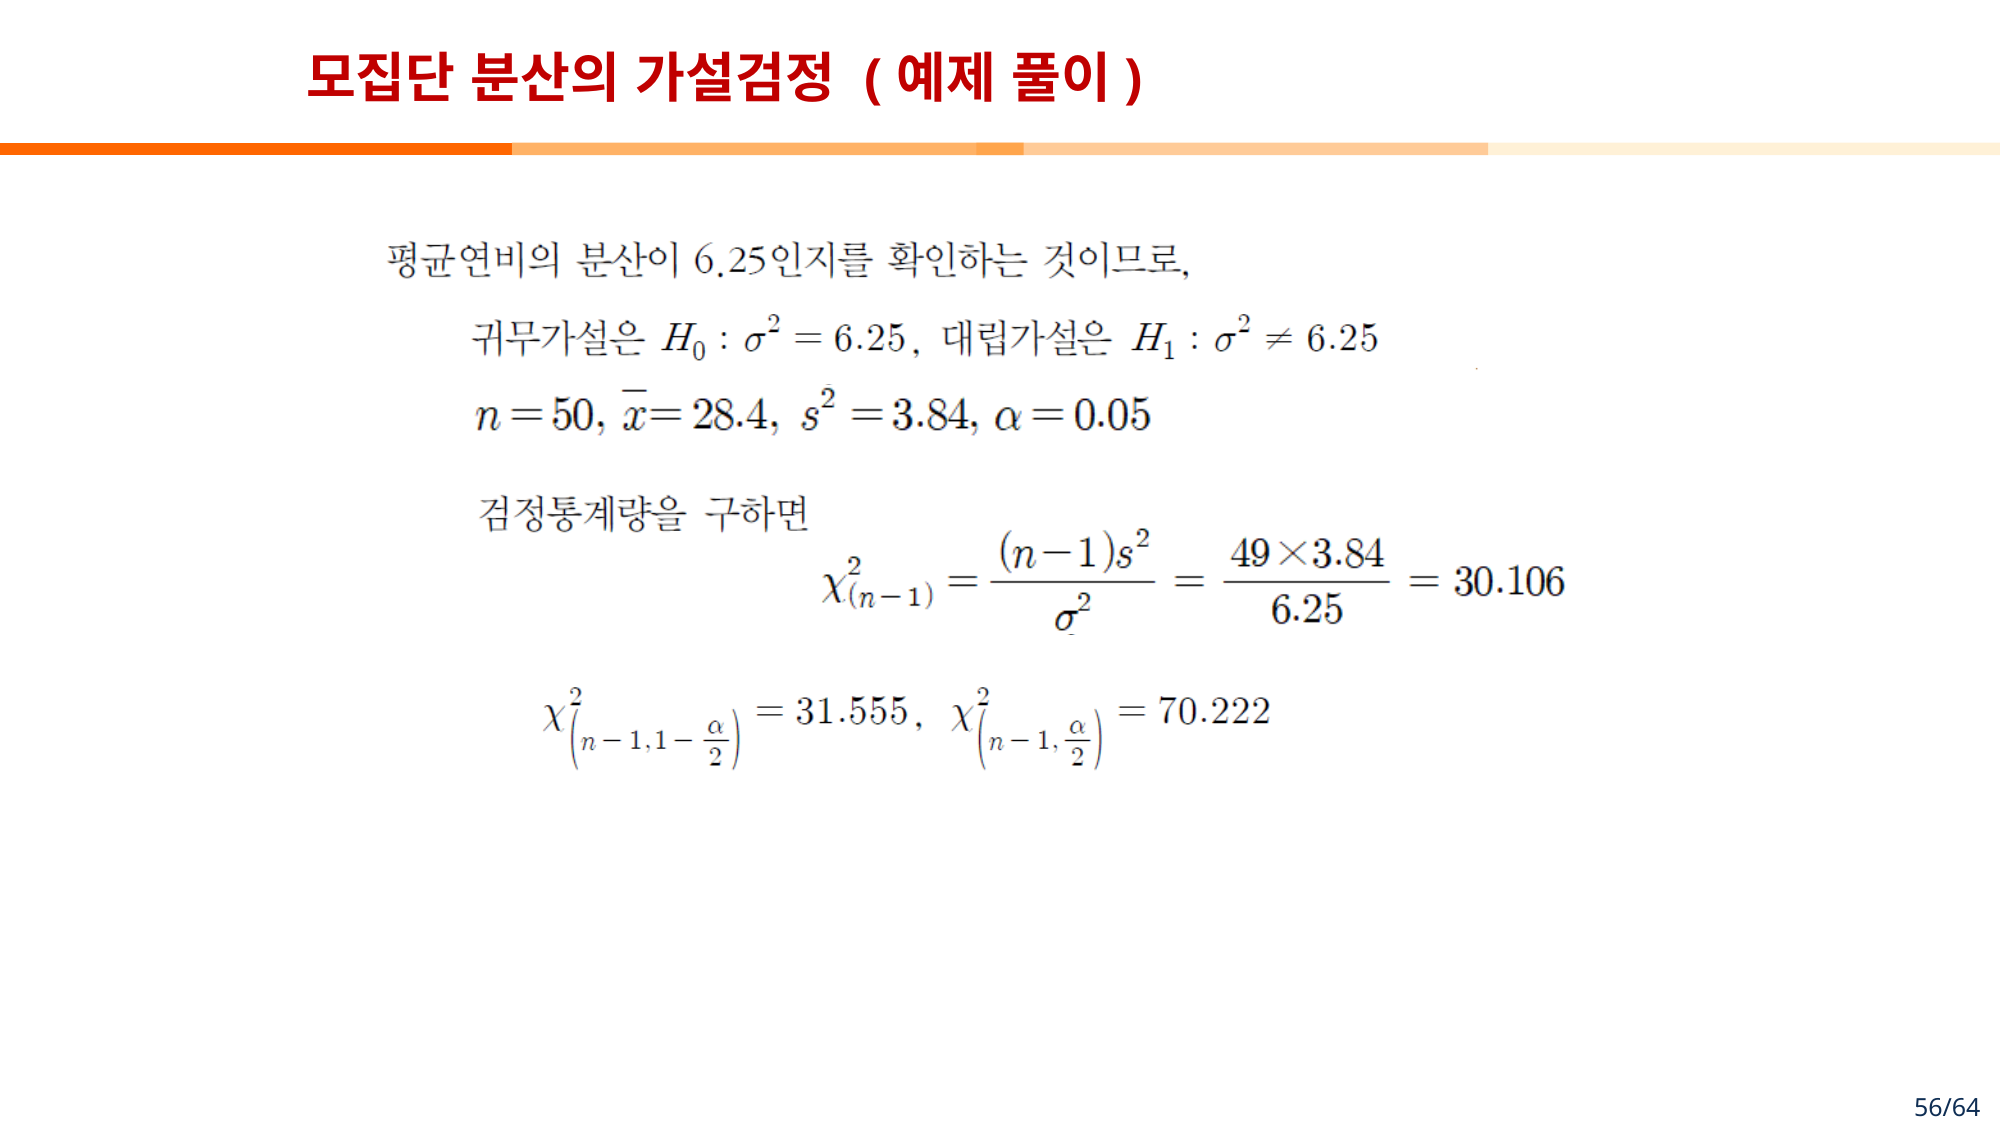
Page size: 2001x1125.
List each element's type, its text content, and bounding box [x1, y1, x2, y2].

title 모집단 분산의 가설검정 (예제 풀이) [291, 31, 1532, 122]
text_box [373, 231, 1580, 781]
